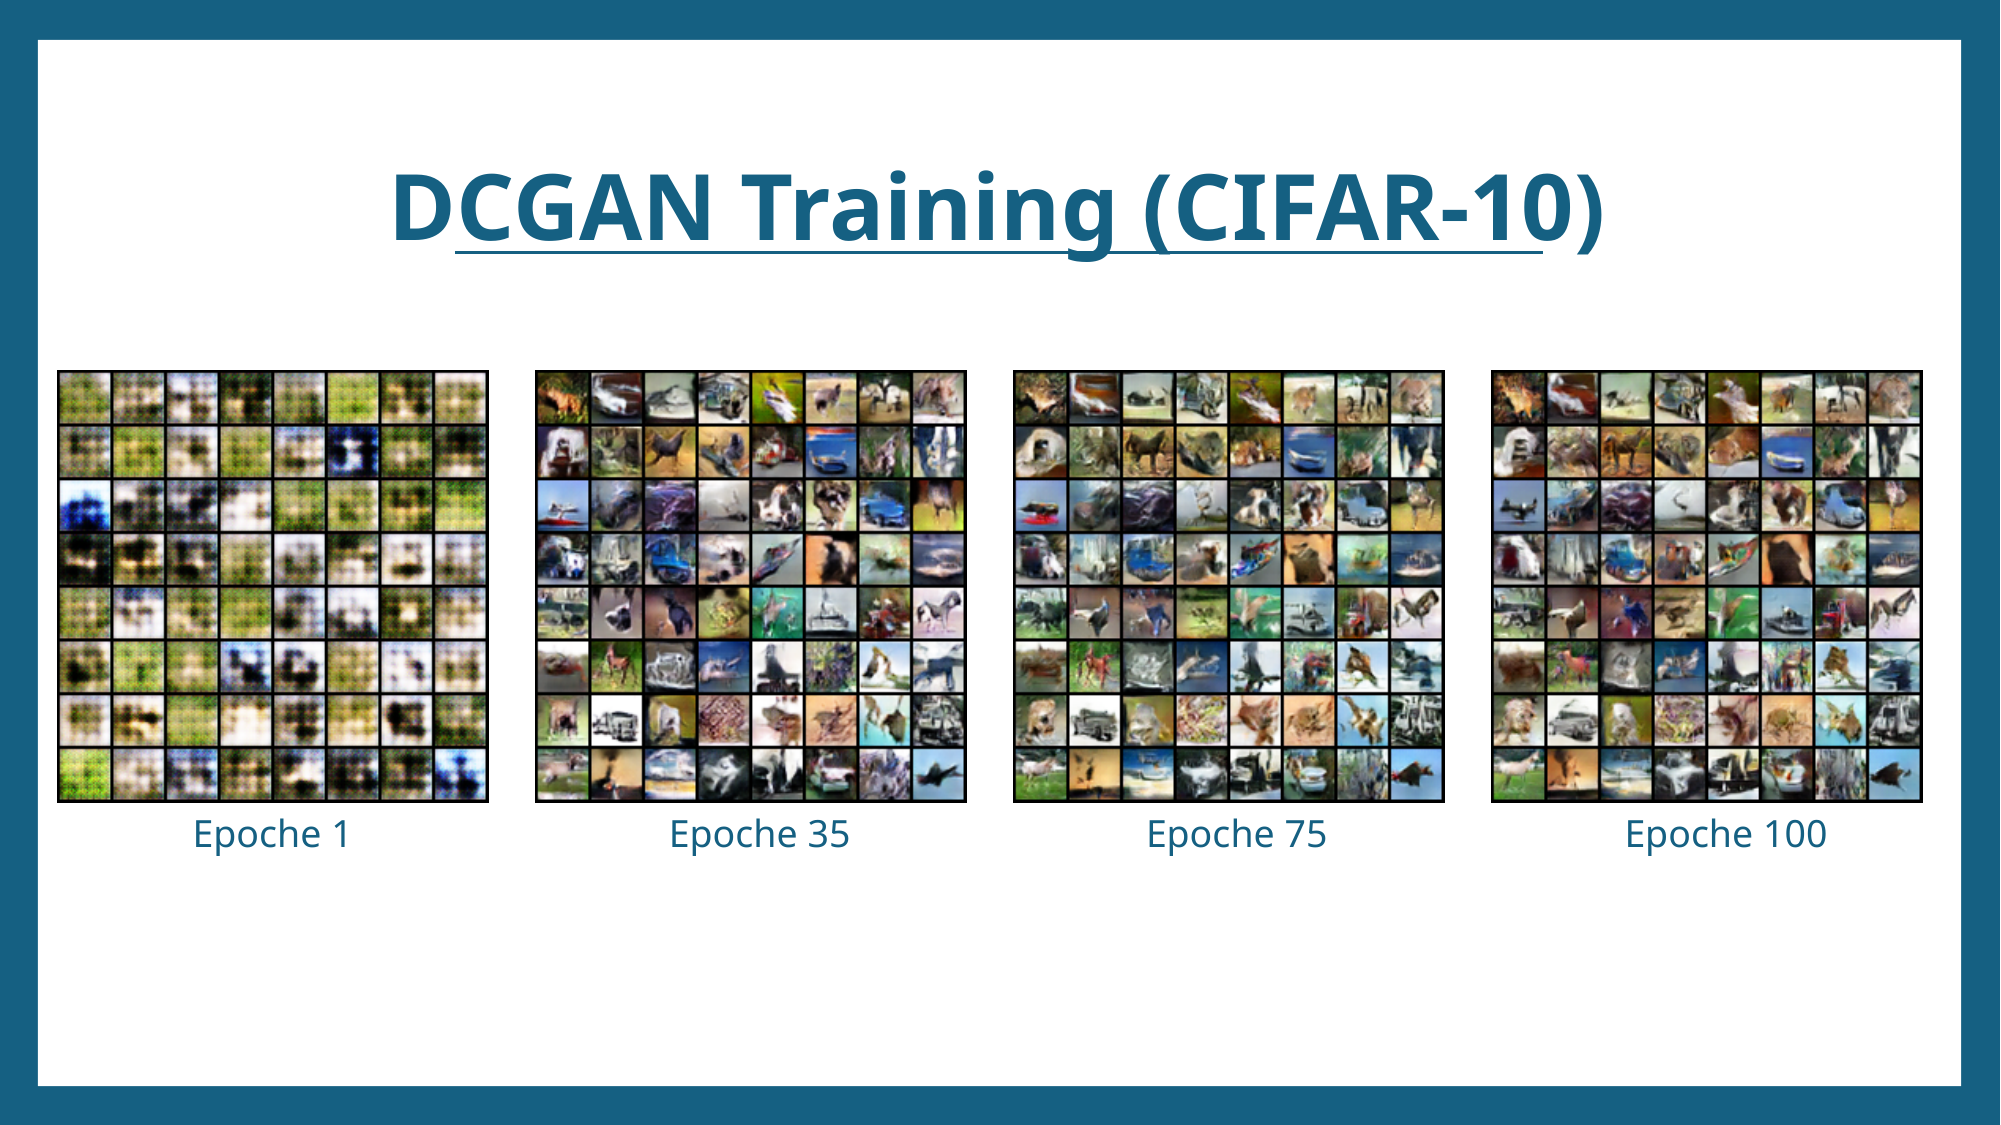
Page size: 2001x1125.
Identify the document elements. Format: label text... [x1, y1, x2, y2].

picture [534, 370, 967, 803]
text_box Epoche 75 [1131, 812, 1343, 863]
text_box Epoche 100 [1609, 812, 1843, 863]
title DCGAN Training (CIFAR-10) [187, 99, 1808, 323]
text_box Epoche 35 [654, 812, 866, 863]
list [56, 370, 489, 803]
text_box Epoche 1 [177, 812, 368, 863]
picture [1012, 370, 1445, 803]
picture [1490, 370, 1923, 803]
